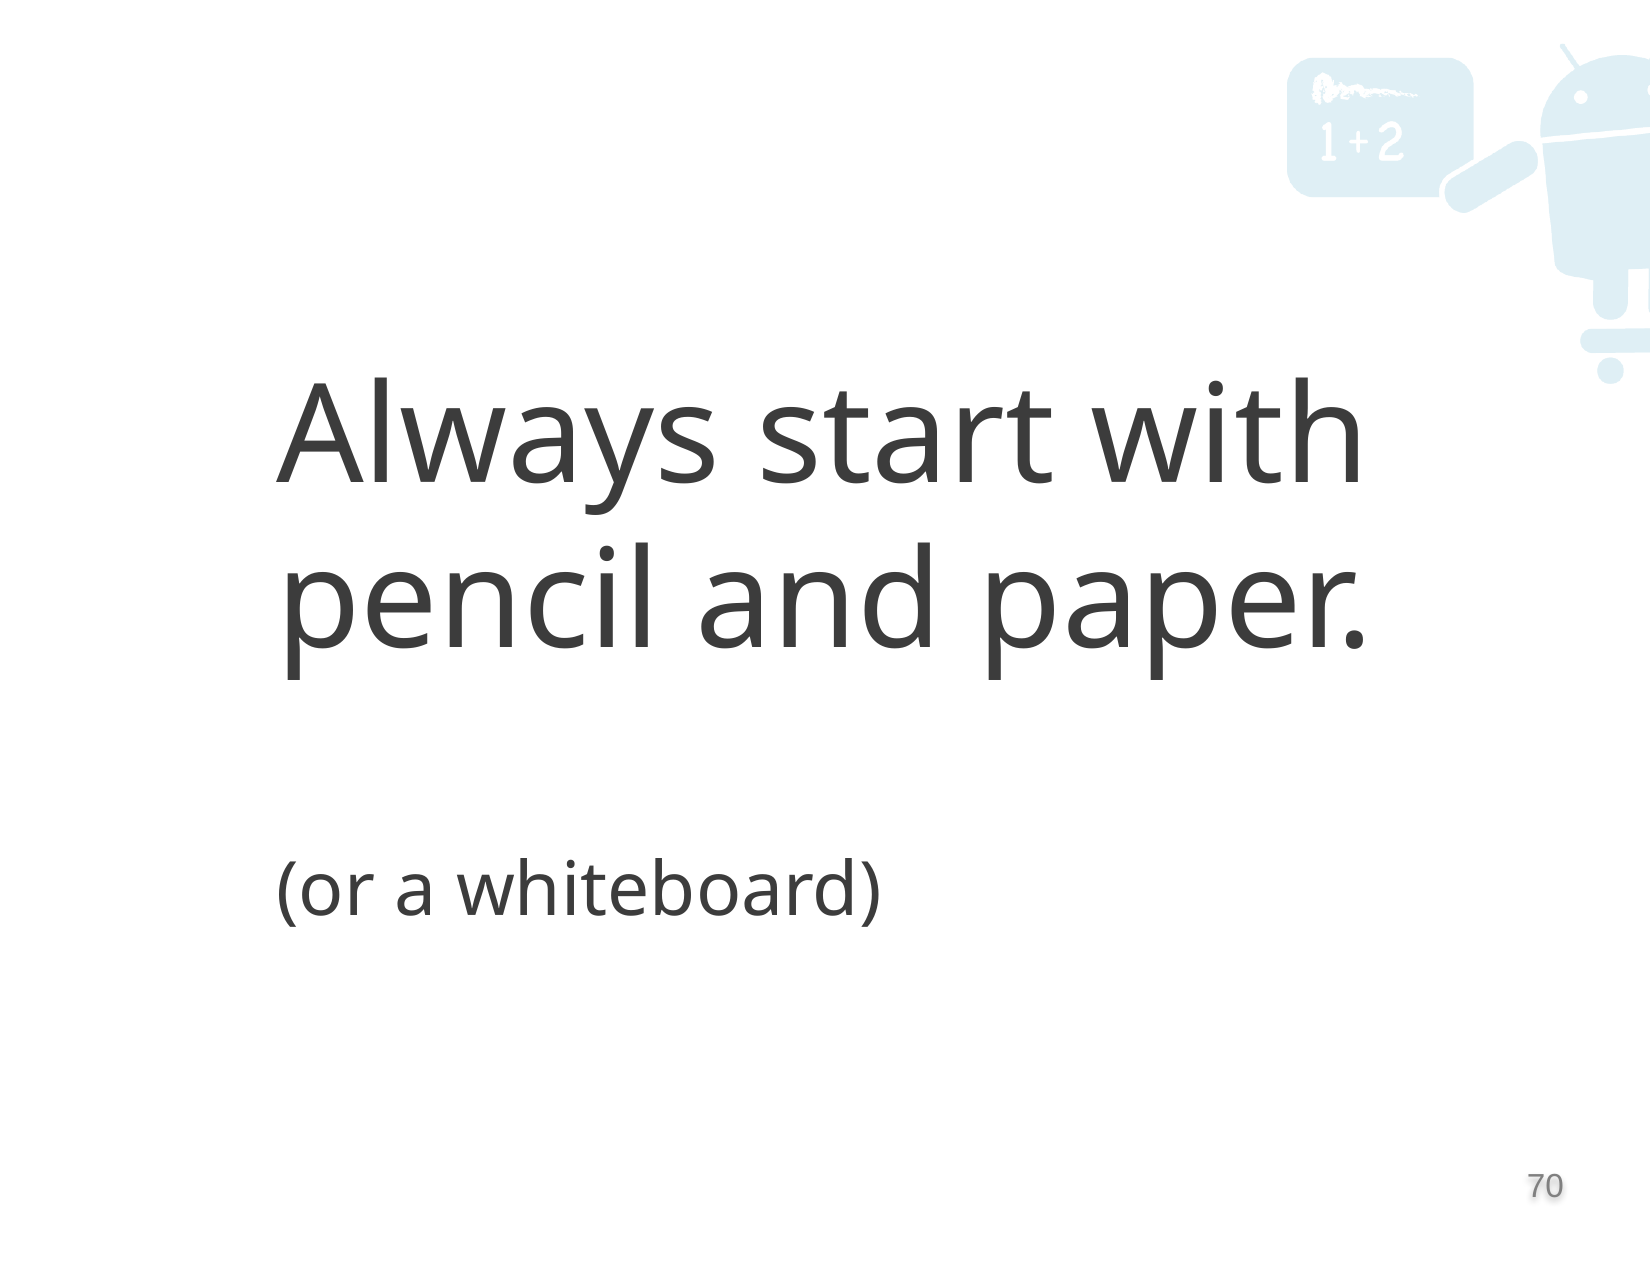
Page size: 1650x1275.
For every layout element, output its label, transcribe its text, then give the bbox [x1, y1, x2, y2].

list Always start with pencil and paper. (or a whiteboard) [82, 178, 1568, 1097]
